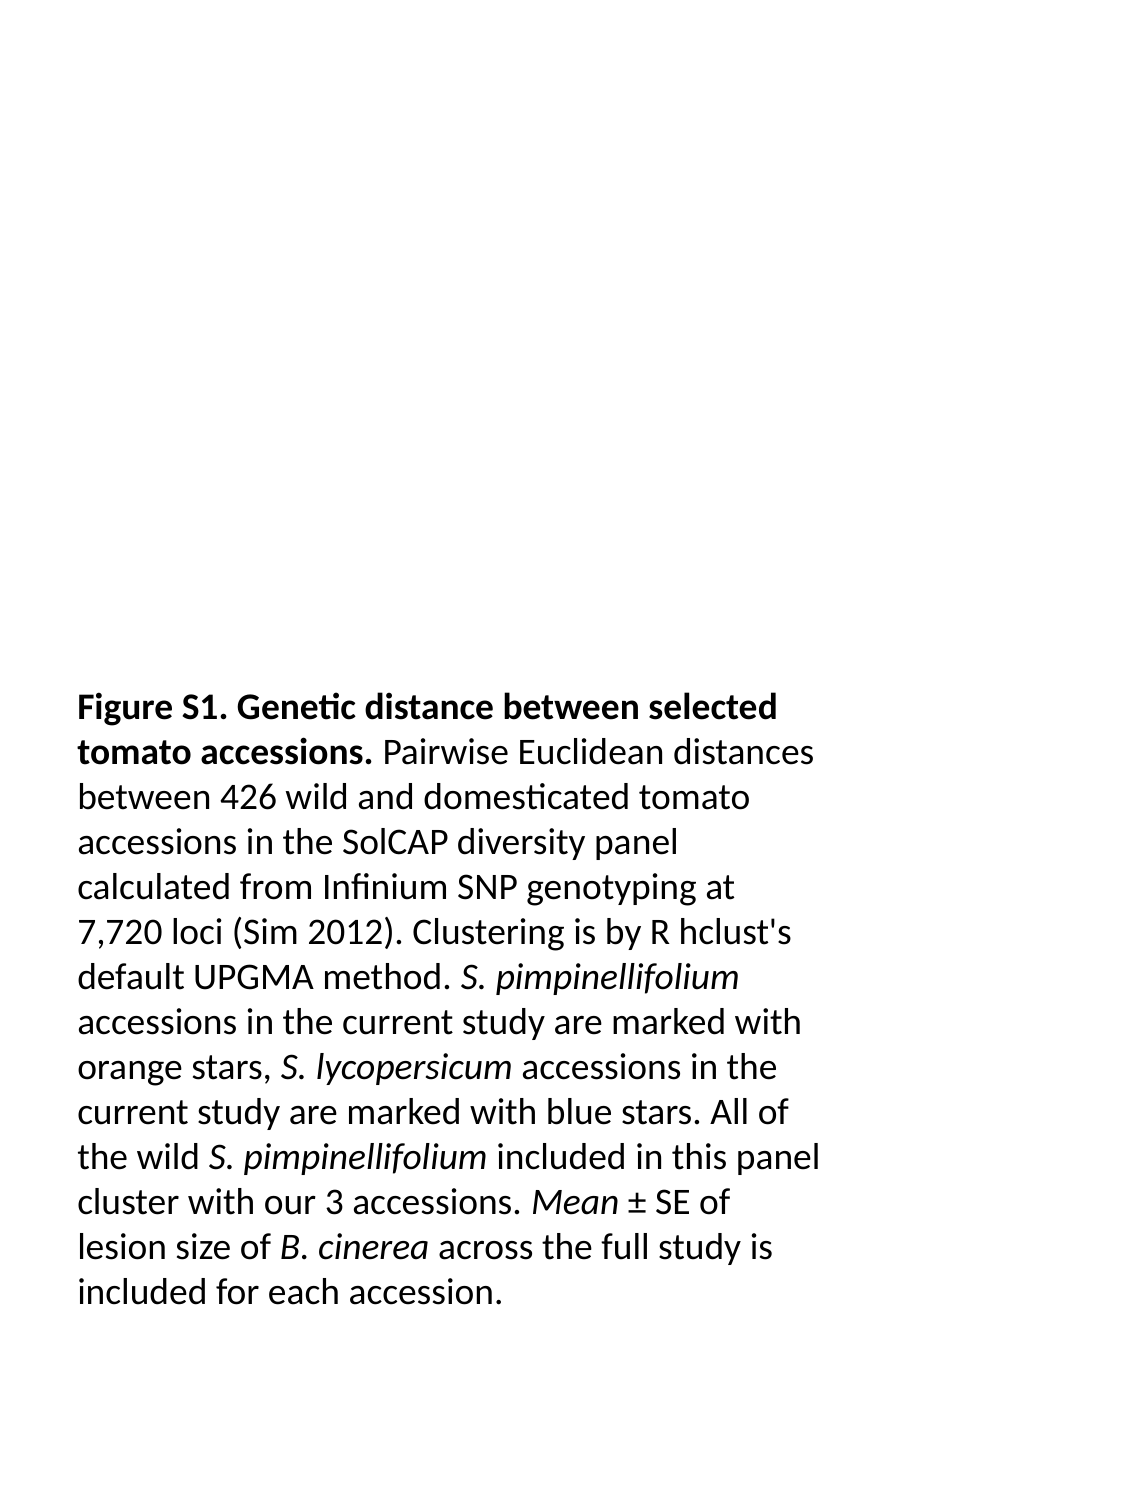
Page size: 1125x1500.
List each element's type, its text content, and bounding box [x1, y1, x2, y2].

text_box Figure S1. Genetic distance between selected tomato accessions. Pairwise Euclidean distances between 426 wild and domesticated tomato accessions in the SolCAP diversity panel calculated from Infinium SNP genotyping at 7,720 loci (Sim 2012). Clustering is by R hclust's default UPGMA method. S. pimpinellifolium accessions in the current study are marked with orange stars, S. lycopersicum accessions in the current study are marked with blue stars. All of the wild S. pimpinellifolium included in this panel cluster with our 3 accessions. Mean ± SE of lesion size of B. cinerea across the full study is included for each accession. [62, 674, 844, 1320]
